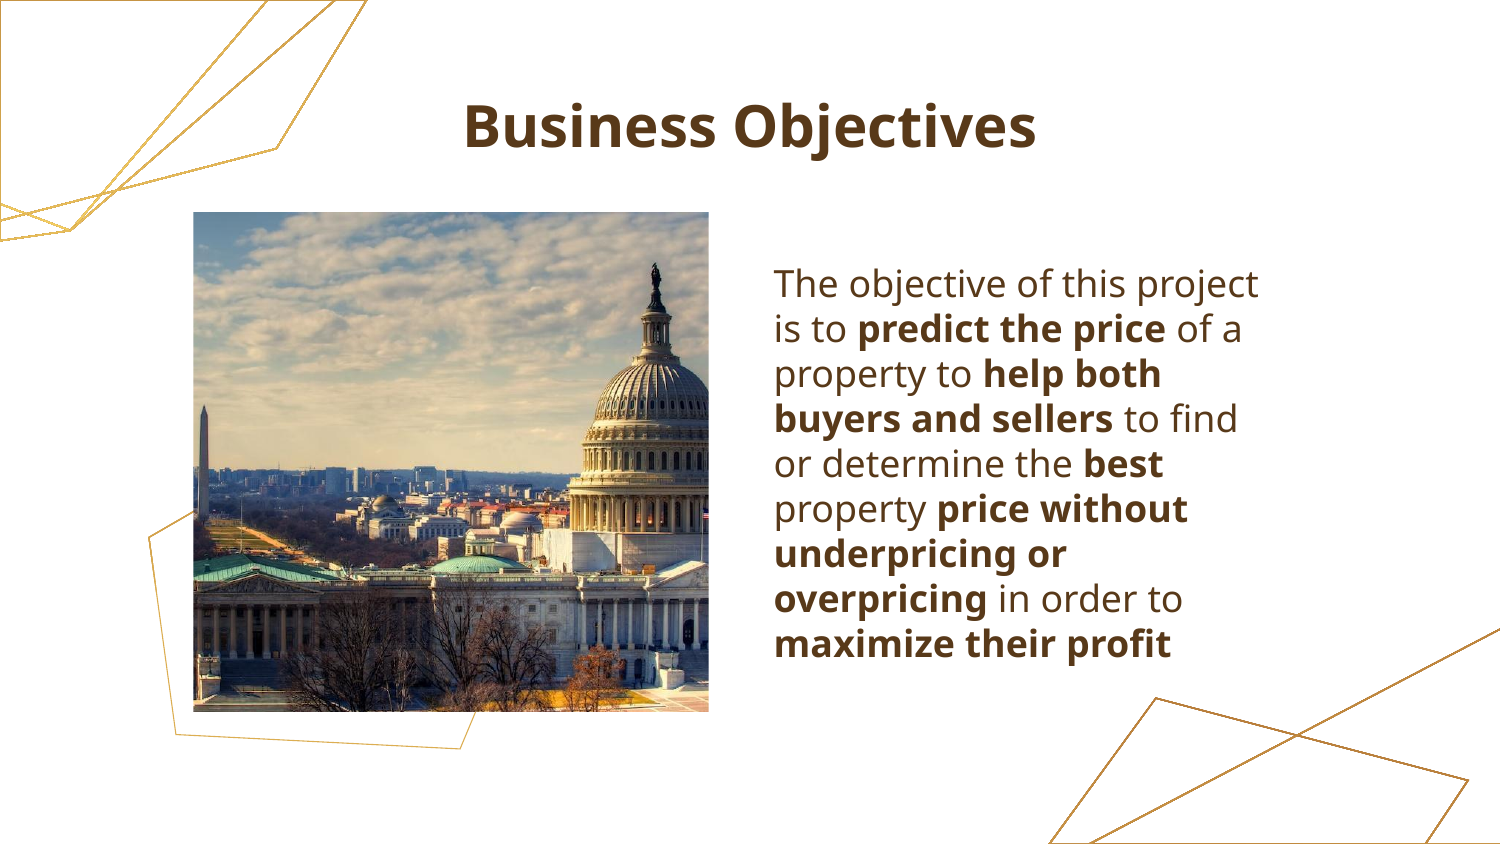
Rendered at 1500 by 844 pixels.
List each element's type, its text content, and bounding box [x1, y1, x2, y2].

title Business Objectives [327, 88, 1173, 160]
list The objective of this project is to predict the price of a property to help both buyers and sellers to find or determine the best property price without underpricing or overpricing in order to maximize their profit [758, 280, 1300, 644]
picture [192, 212, 709, 712]
